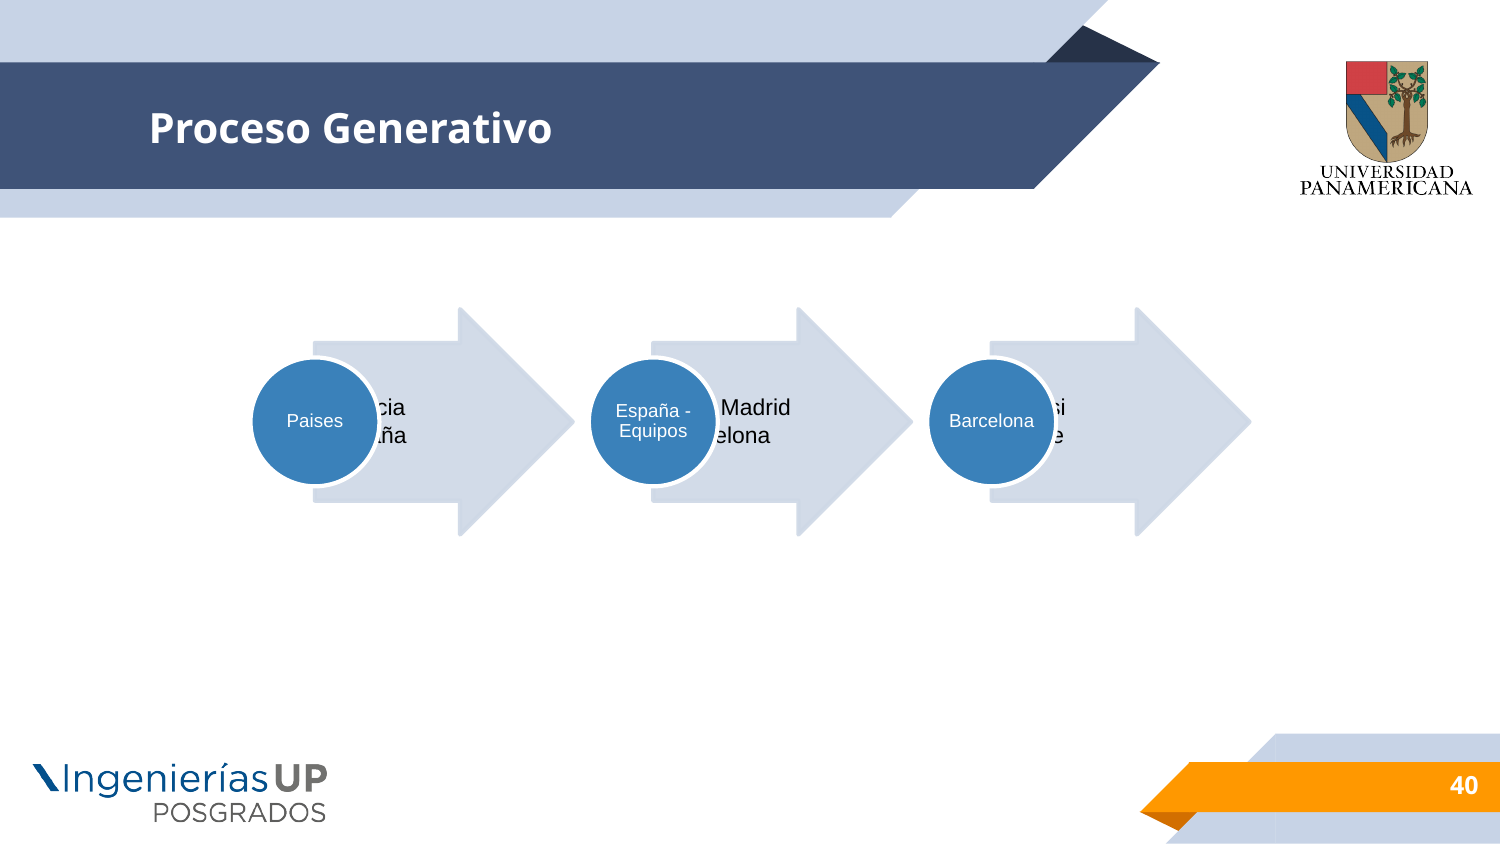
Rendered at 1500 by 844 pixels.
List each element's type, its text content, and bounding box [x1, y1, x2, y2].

slide_number 40 [1249, 760, 1494, 813]
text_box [249, 88, 1251, 756]
picture [1286, 44, 1490, 210]
picture [15, 737, 344, 844]
title Proceso Generativo [133, 64, 1035, 190]
